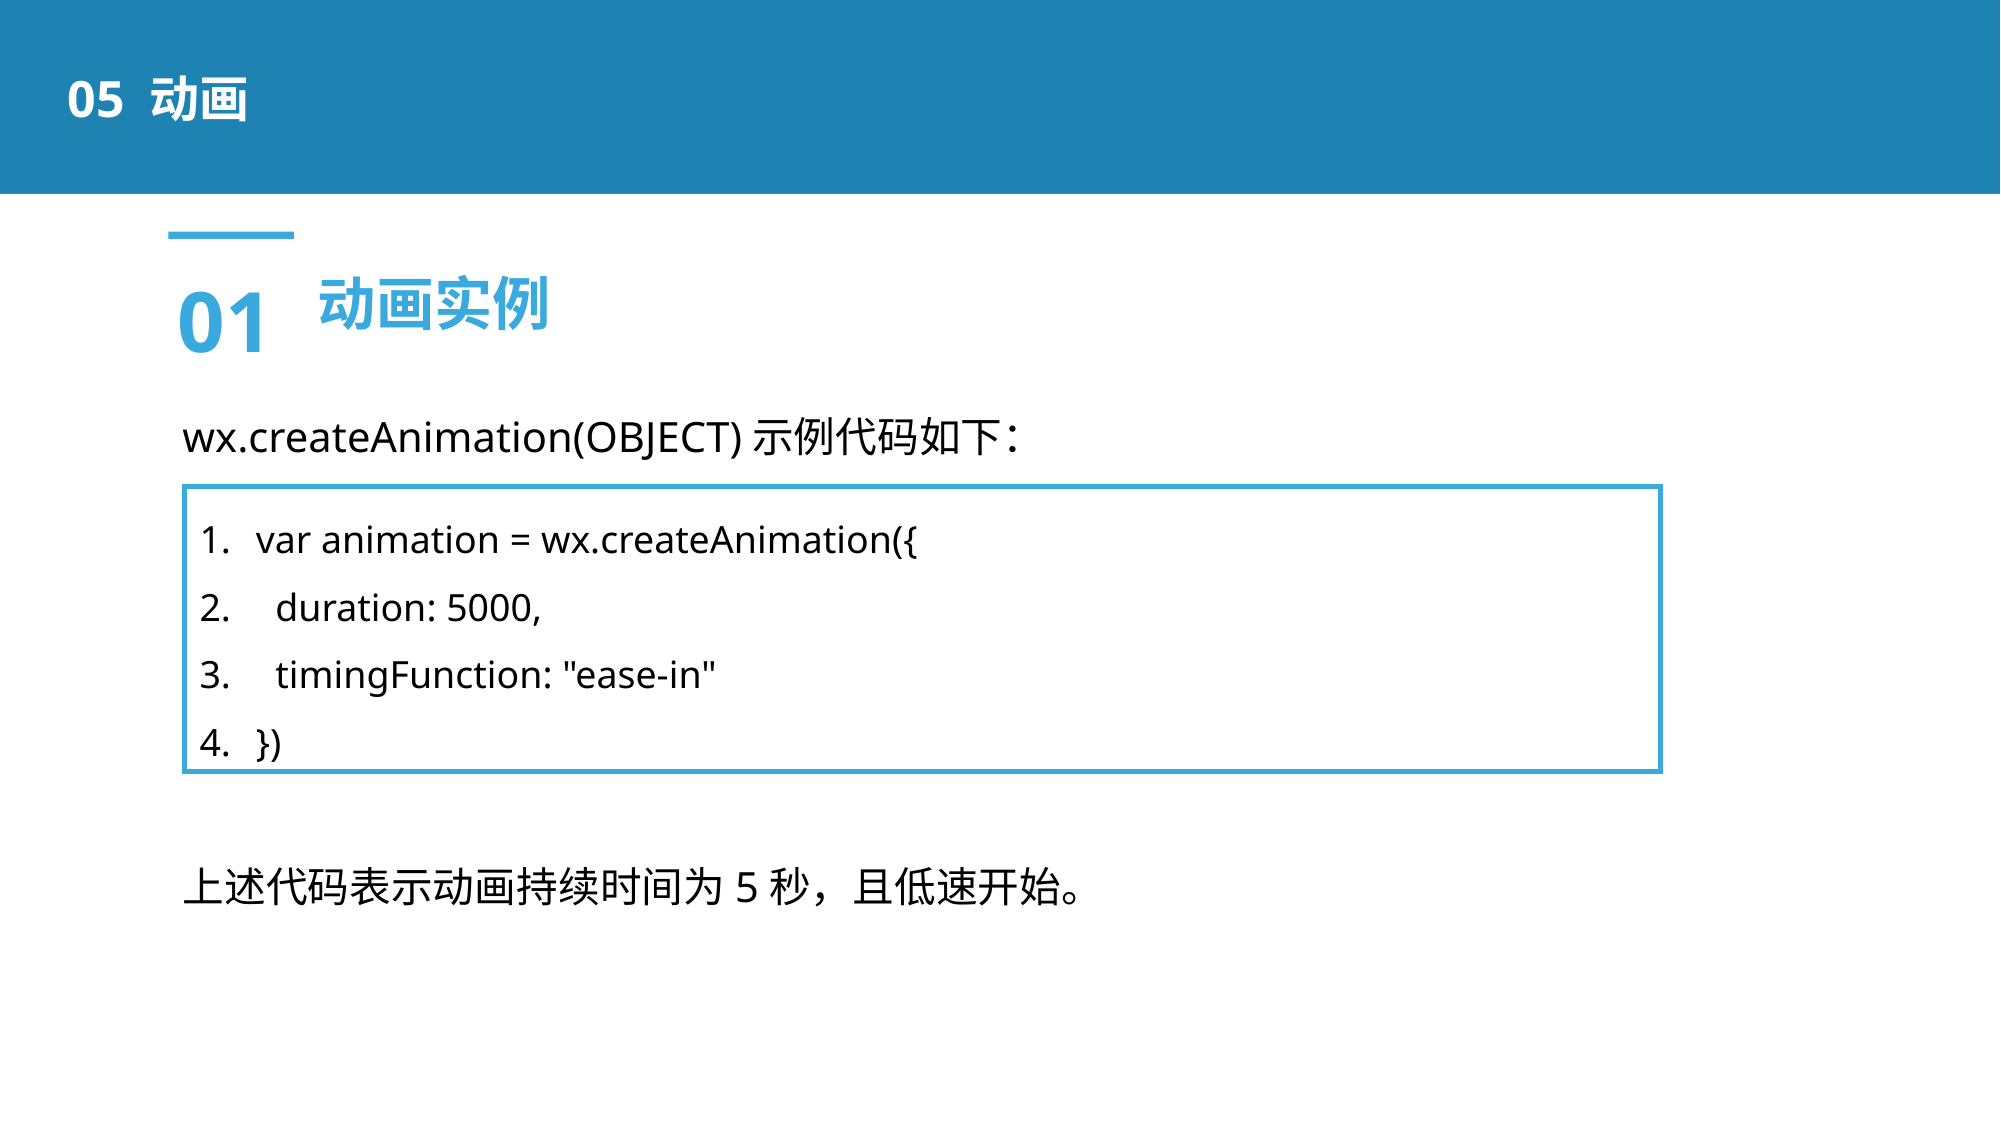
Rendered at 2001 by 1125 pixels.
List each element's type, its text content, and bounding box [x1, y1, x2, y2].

text_box 01 [163, 231, 288, 377]
list 05 动画 [52, 41, 924, 162]
text_box [288, 231, 295, 240]
text_box wx.createAnimation(OBJECT)示例代码如下： 上述代码表示动画持续时间为5秒，且低速开始。 [167, 378, 1817, 918]
text_box var animation = wx.createAnimation({ duration: 5000, timingFunction: "ease-in" }) [184, 485, 1662, 772]
text_box 动画实例 [303, 238, 566, 345]
